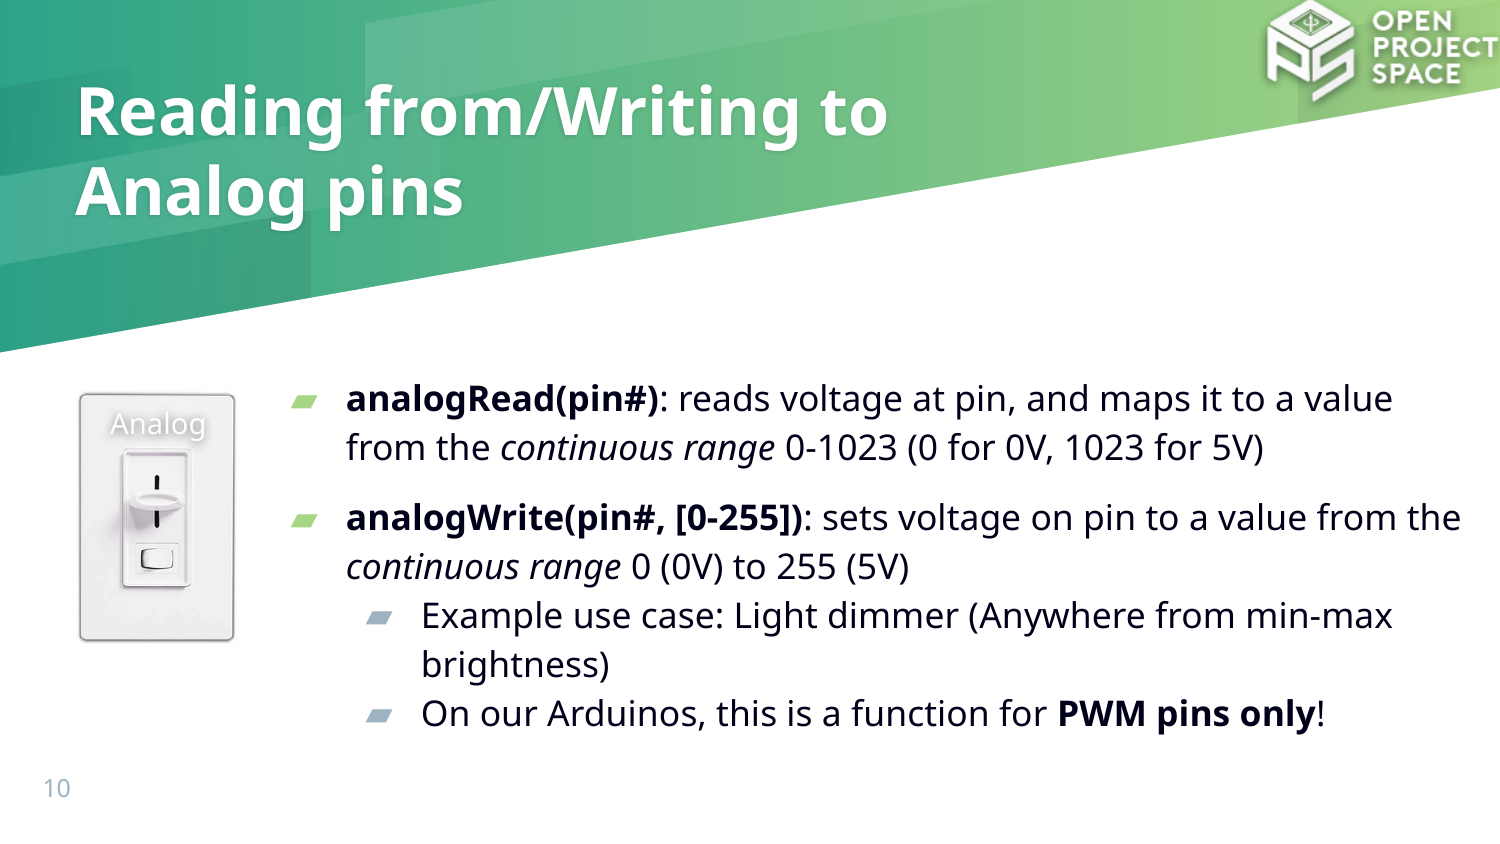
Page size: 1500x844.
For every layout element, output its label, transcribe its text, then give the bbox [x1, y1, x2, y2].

text_box analogRead(pin#): reads voltage at pin, and maps it to a value from the continuous range 0-1023 (0 for 0V, 1023 for 5V) analogWrite(pin#, [0-255]): sets voltage on pin to a value from the continuous range 0 (0V) to 255 (5V) Example use case: Light dimmer (Anywhere from min-max brightness) On our Arduinos, this is a function for PWM pins only! [255, 355, 1481, 733]
picture [29, 390, 284, 644]
picture [1266, 0, 1500, 103]
slide_number ‹#› [42, 766, 122, 807]
title Reading from/Writing to Analog pins [75, 0, 975, 298]
